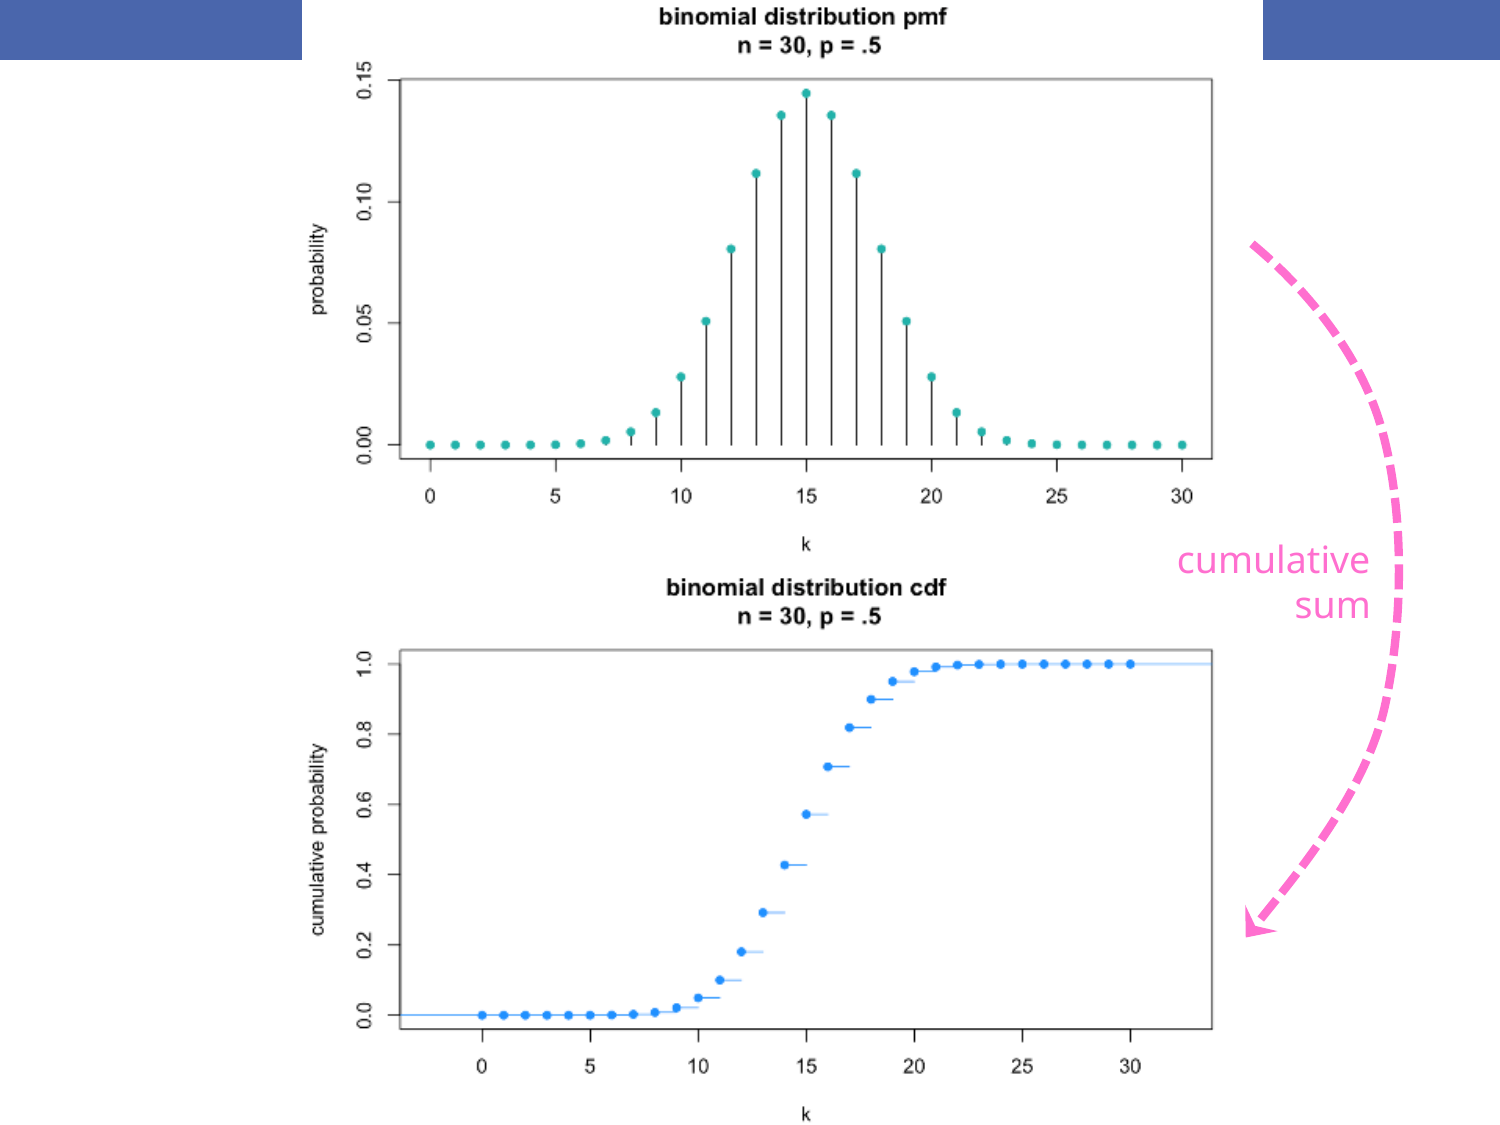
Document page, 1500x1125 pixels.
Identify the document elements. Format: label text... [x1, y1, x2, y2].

text_box cumulative sum [1271, 528, 1386, 633]
text_box [1271, 257, 1402, 910]
picture [301, 0, 1263, 1125]
